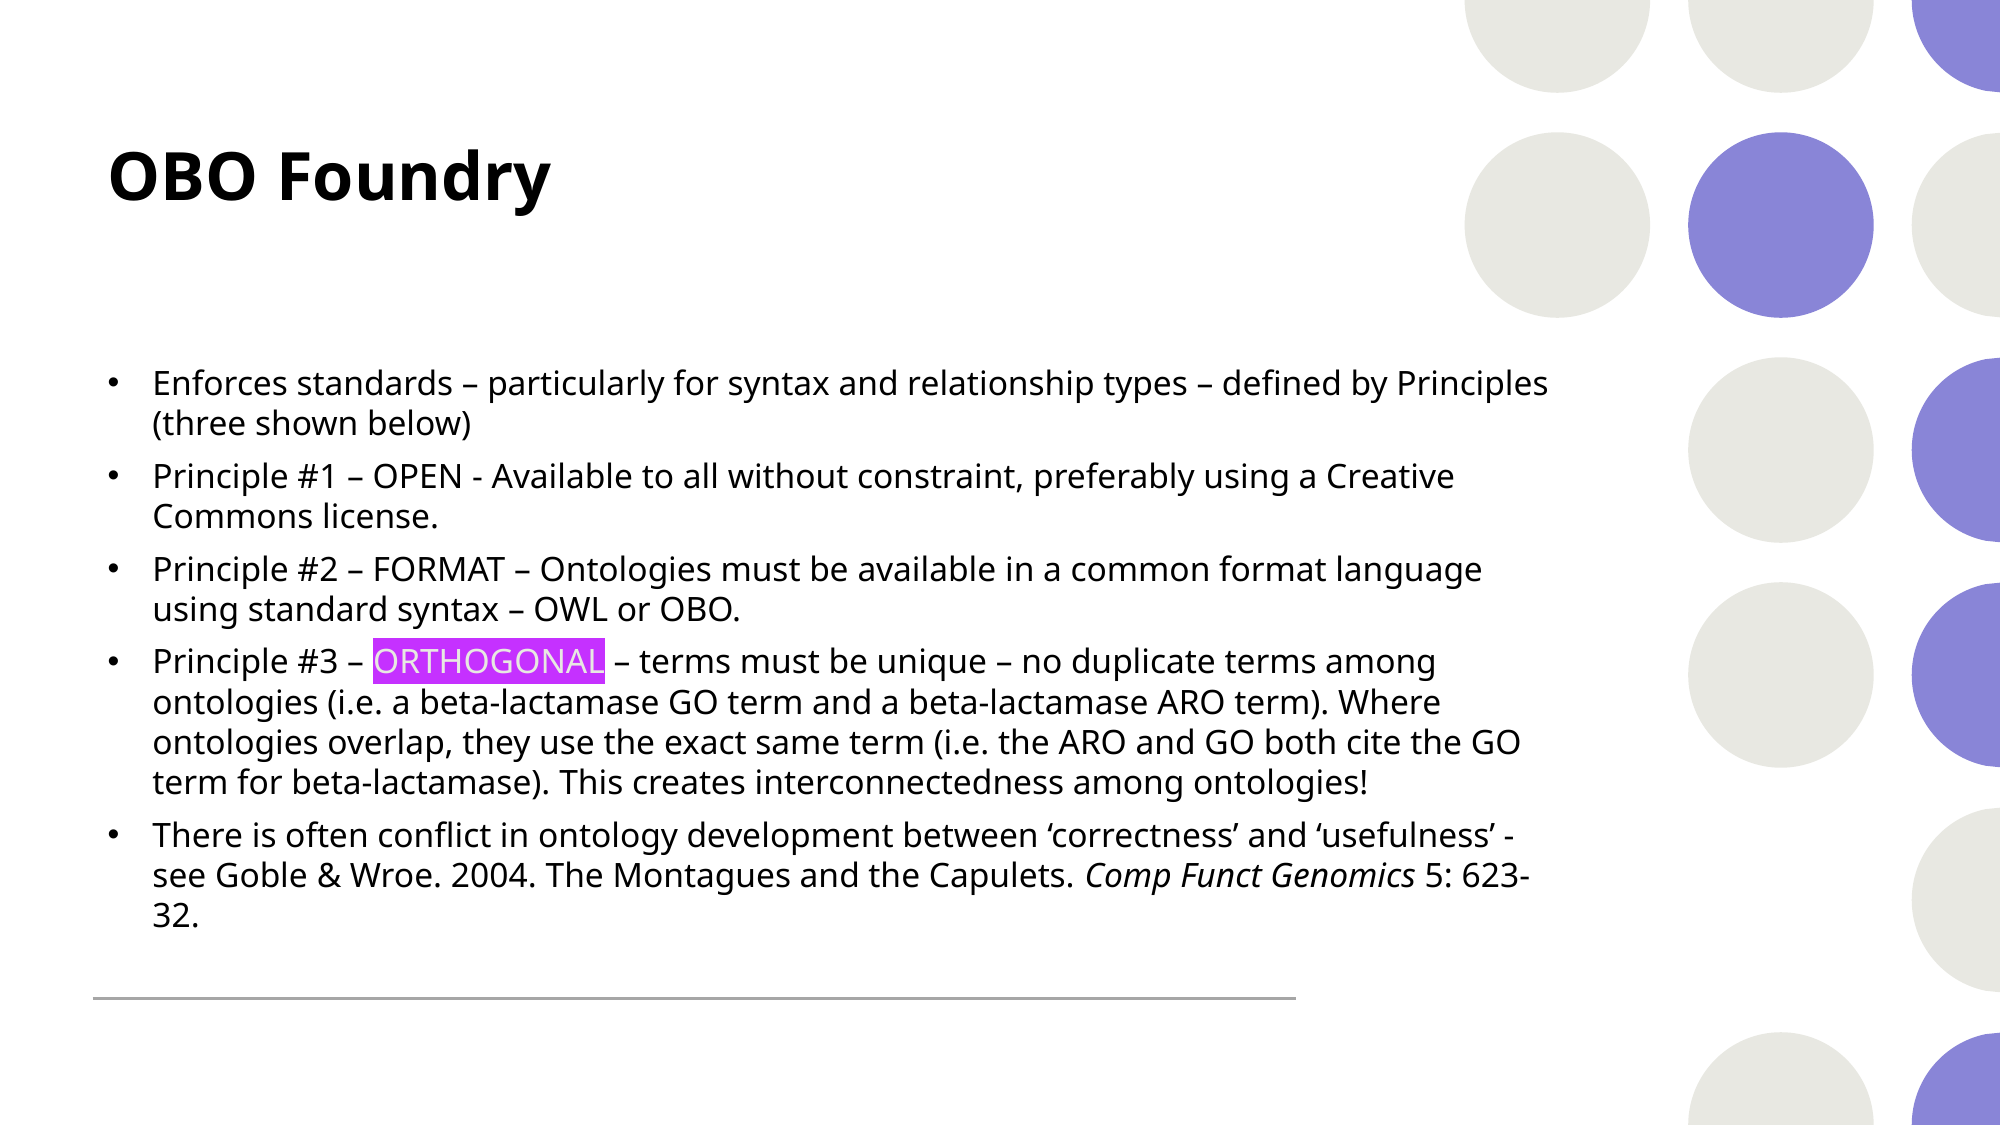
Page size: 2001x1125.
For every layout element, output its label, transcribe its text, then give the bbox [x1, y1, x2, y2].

list Enforces standards – particularly for syntax and relationship types – defined by Principles (three shown below) Principle #1 – OPEN - Available to all without constraint, preferably using a Creative Commons license. Principle #2 – FORMAT – Ontologies must be available in a common format language using standard syntax – OWL or OBO. Principle #3 – ORTHOGONAL – terms must be unique – no duplicate terms among ontologies (i.e. a beta-lactamase GO term and a beta-lactamase ARO term). Where ontologies overlap, they use the exact same term (i.e. the ARO and GO both cite the GO term for beta-lactamase). This creates interconnectedness among ontologies! There is often conflict in ontology development between ‘correctness’ and ‘usefulness’ - see Goble & Wroe. 2004. The Montagues and the Capulets. Comp Funct Genomics 5: 623-32. [92, 354, 1578, 946]
title OBO Foundry [92, 126, 1297, 335]
